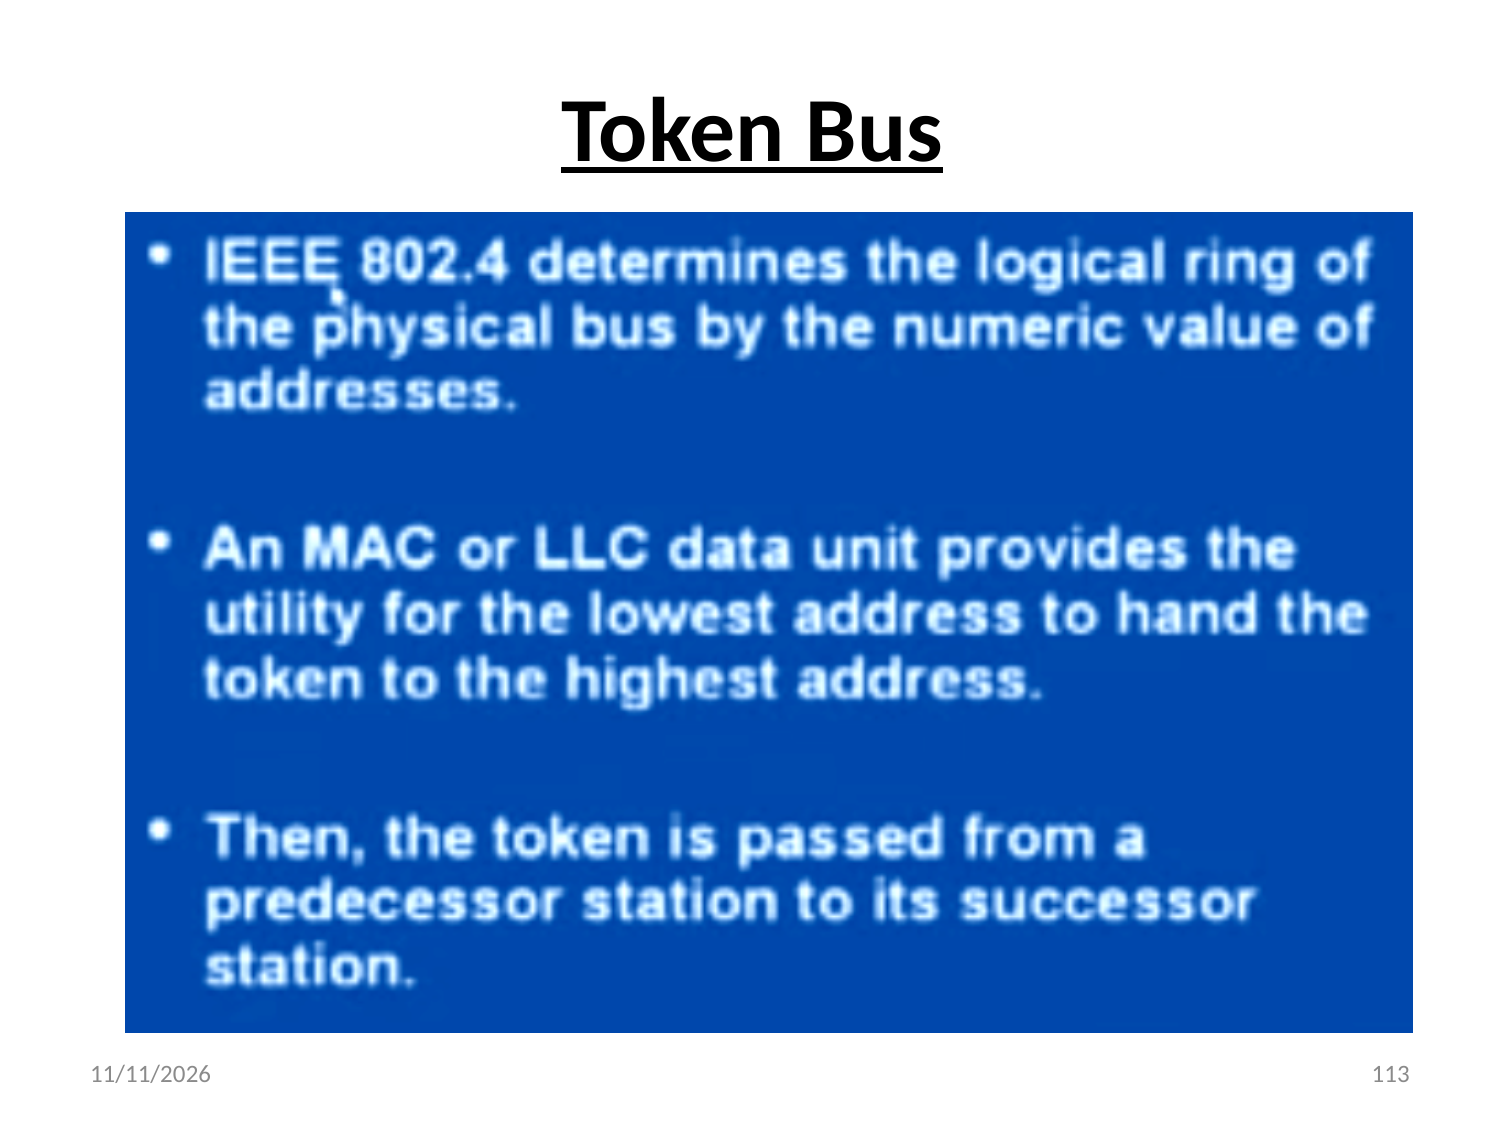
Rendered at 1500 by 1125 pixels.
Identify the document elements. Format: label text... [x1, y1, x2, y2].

slide_number 113 [1074, 1042, 1425, 1103]
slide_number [75, 1042, 425, 1103]
title Token Bus [75, 49, 1430, 200]
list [124, 212, 1413, 1033]
